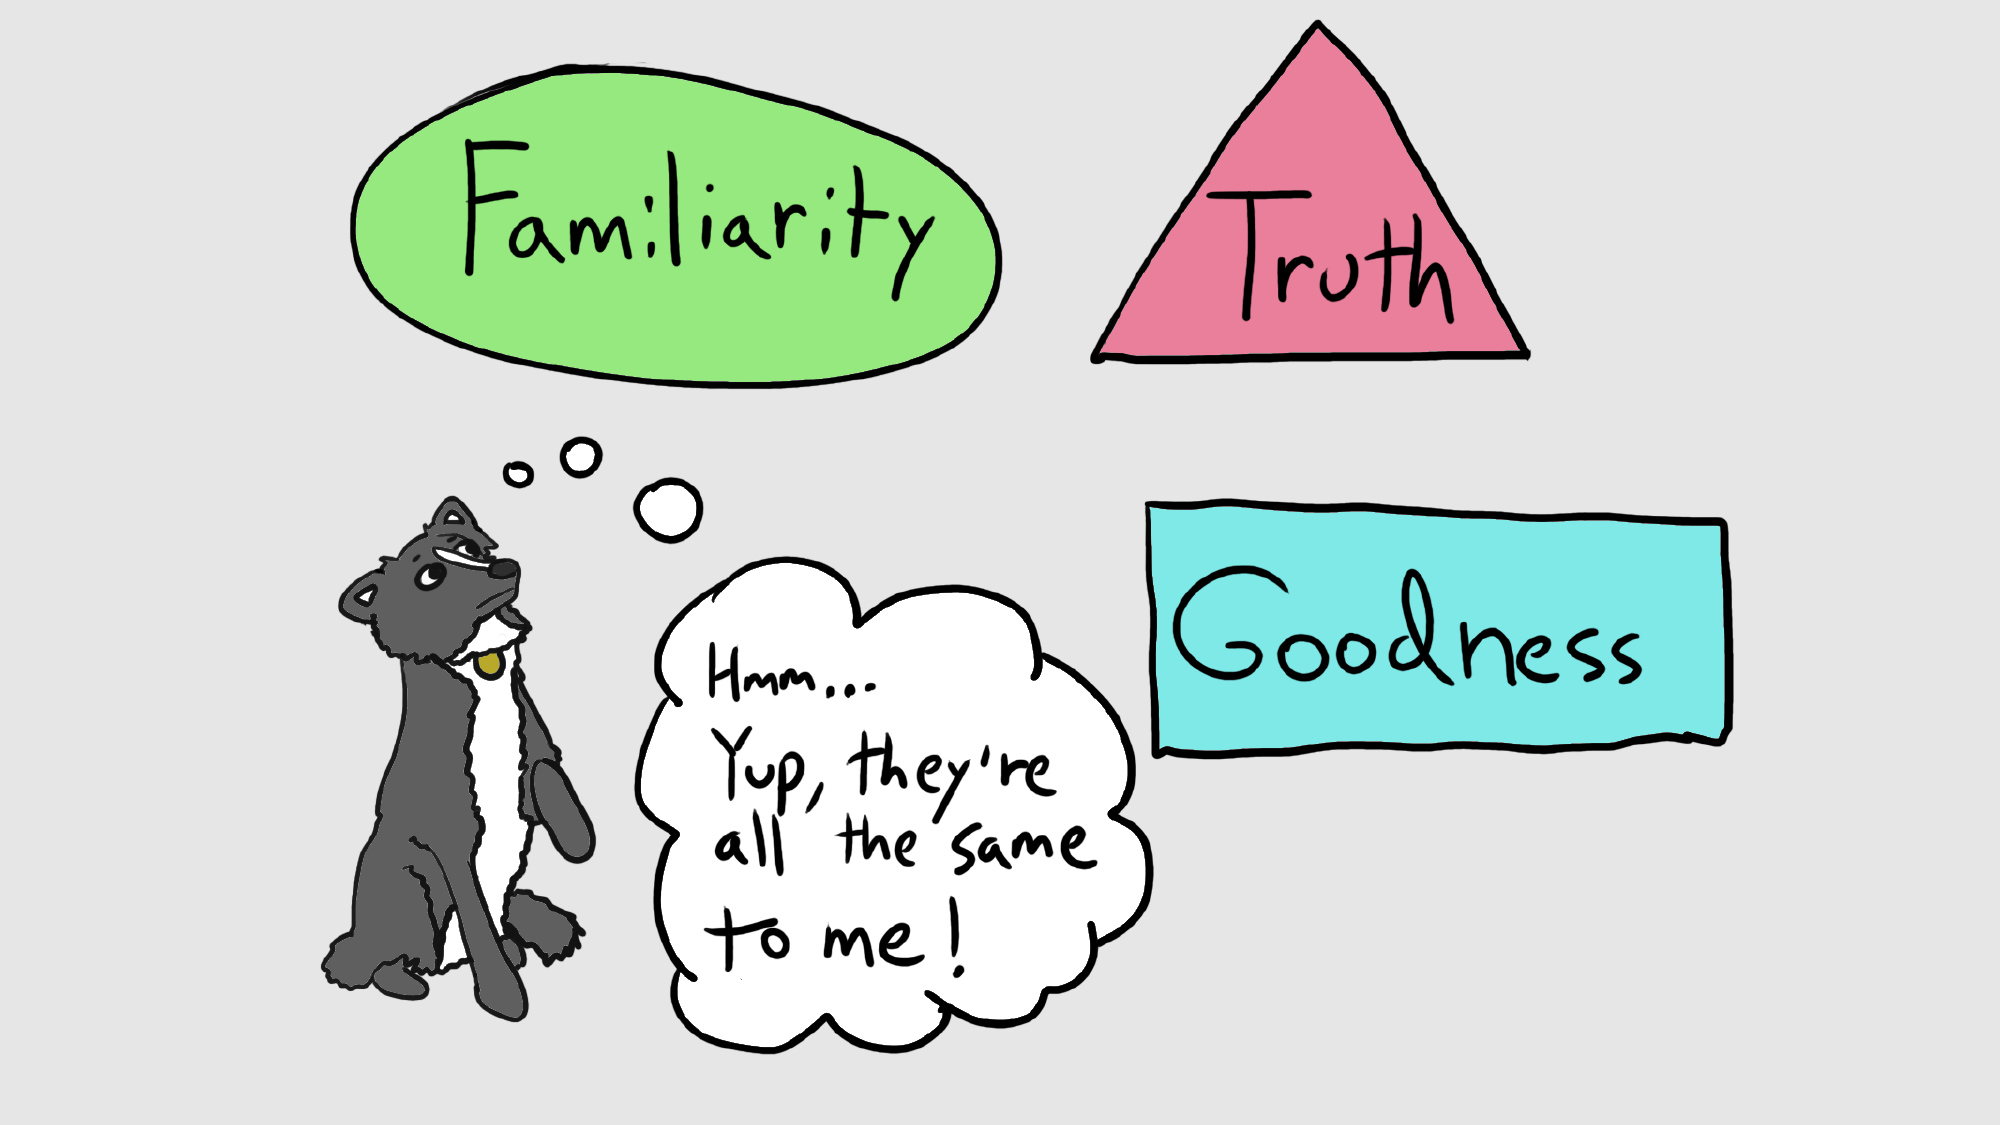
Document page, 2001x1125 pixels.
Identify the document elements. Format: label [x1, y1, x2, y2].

picture [203, 0, 1797, 1125]
